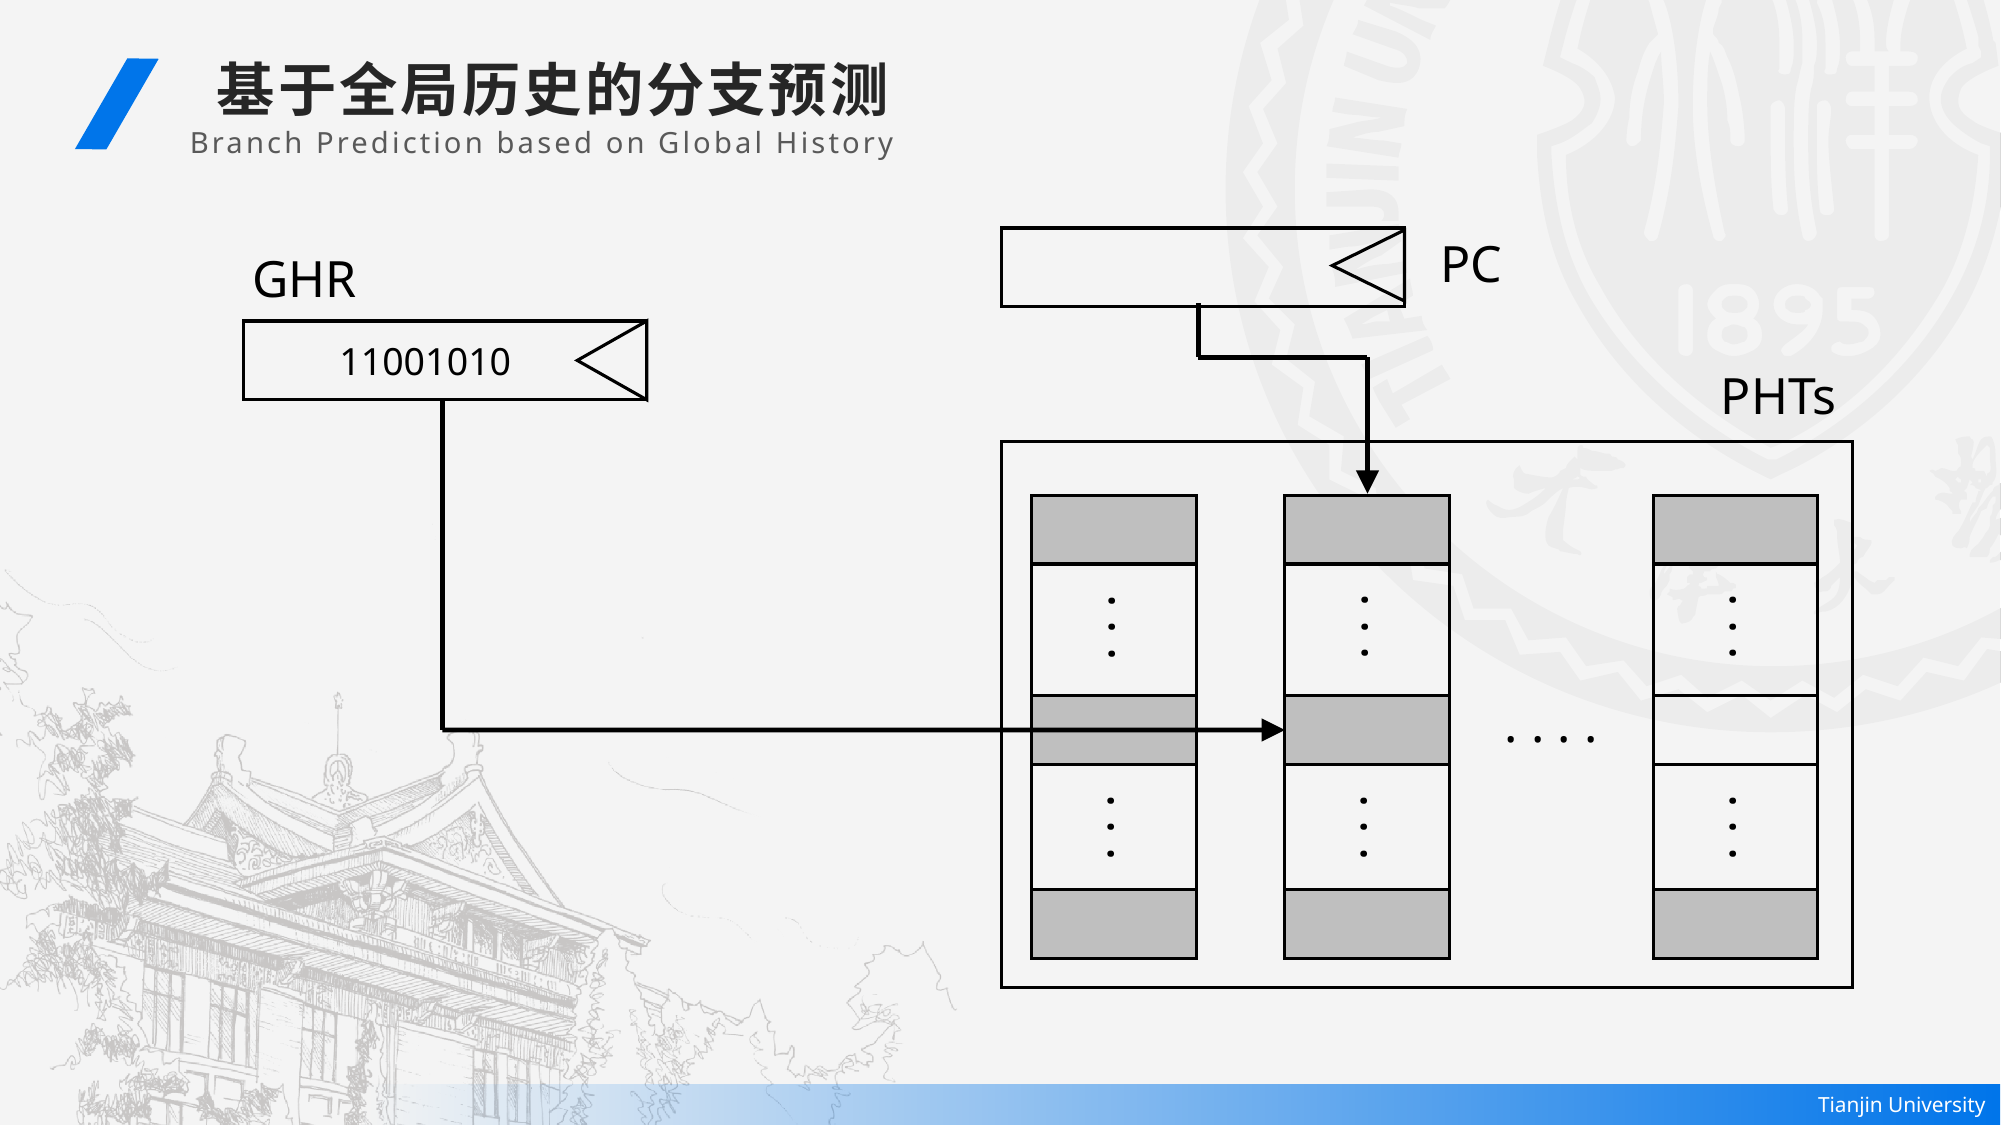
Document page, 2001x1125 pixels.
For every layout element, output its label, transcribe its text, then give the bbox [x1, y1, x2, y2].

text_box 11001010 [291, 330, 560, 390]
text_box [575, 319, 648, 402]
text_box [98, 45, 986, 168]
text_box GHR [196, 240, 413, 315]
text_box [74, 109, 98, 150]
text_box PHTs [1705, 357, 1853, 433]
text_box [1329, 228, 1406, 303]
text_box PC [1407, 225, 1535, 300]
text_box [1000, 227, 1405, 308]
text_box [243, 320, 645, 401]
text_box [1000, 441, 1854, 988]
